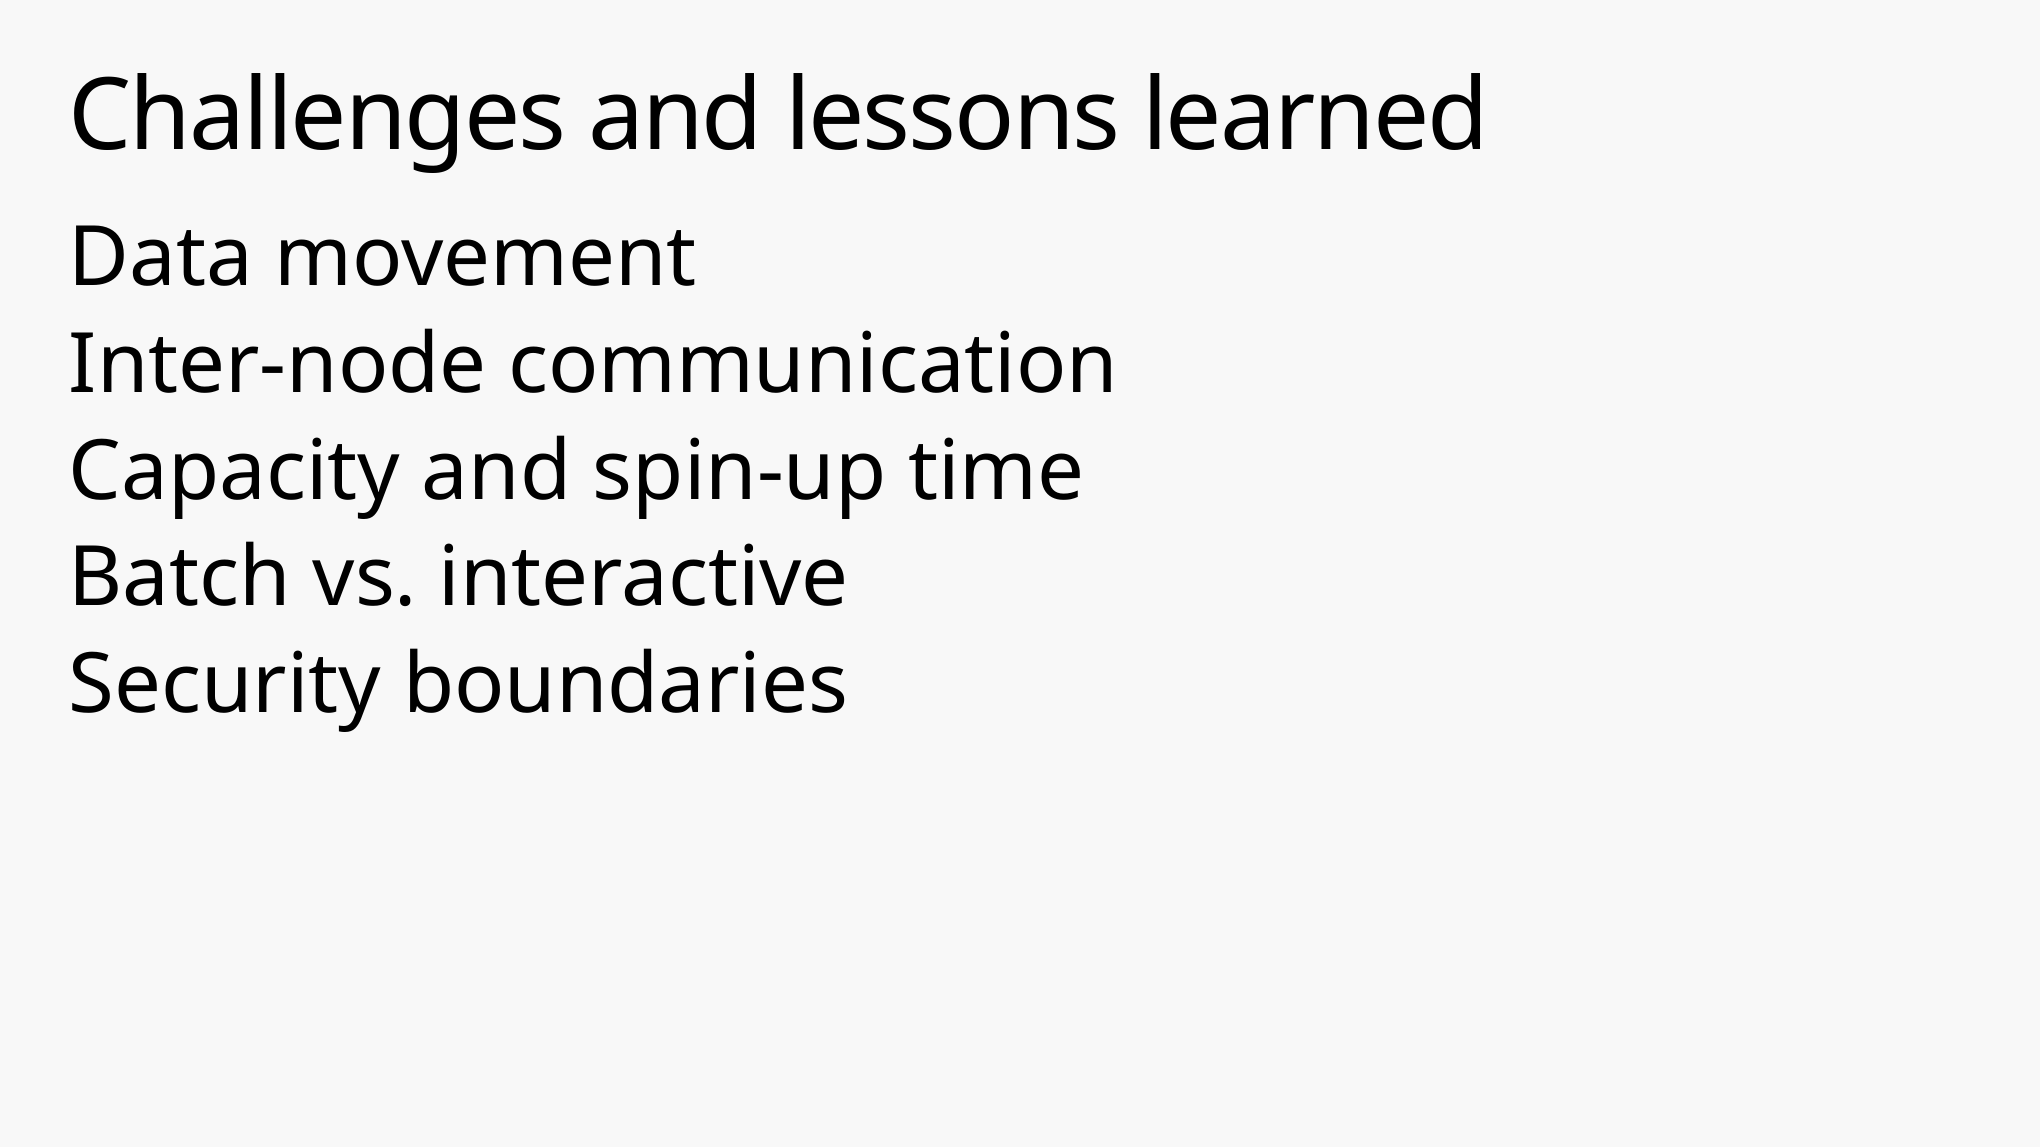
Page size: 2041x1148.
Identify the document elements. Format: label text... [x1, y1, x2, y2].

list Data movement Inter-node communication Capacity and spin-up time Batch vs. interactive Security boundaries [45, 198, 1996, 765]
title Challenges and lessons learned [45, 48, 1996, 198]
